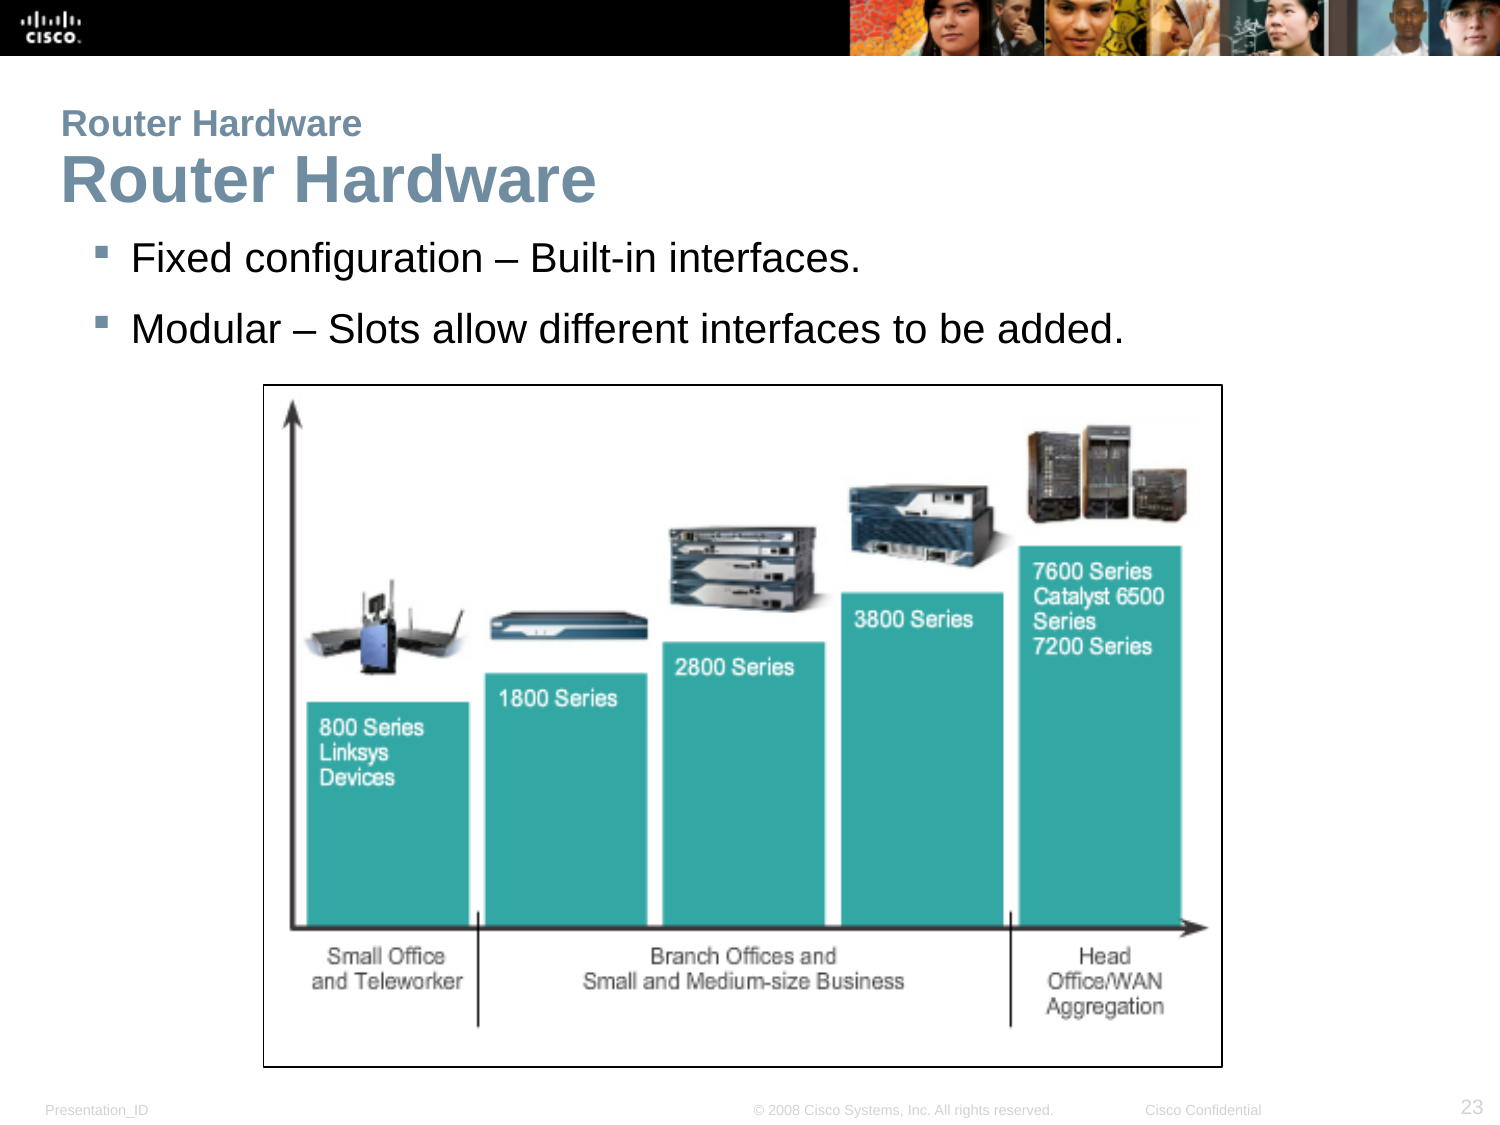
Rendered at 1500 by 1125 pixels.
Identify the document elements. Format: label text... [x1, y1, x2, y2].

picture [263, 385, 1222, 1067]
picture [0, 0, 1500, 56]
list Fixed configuration – Built-in interfaces. Modular – Slots allow different interfaces to be added. [78, 227, 1355, 1046]
title Router Hardware Router Hardware [47, 85, 1384, 224]
